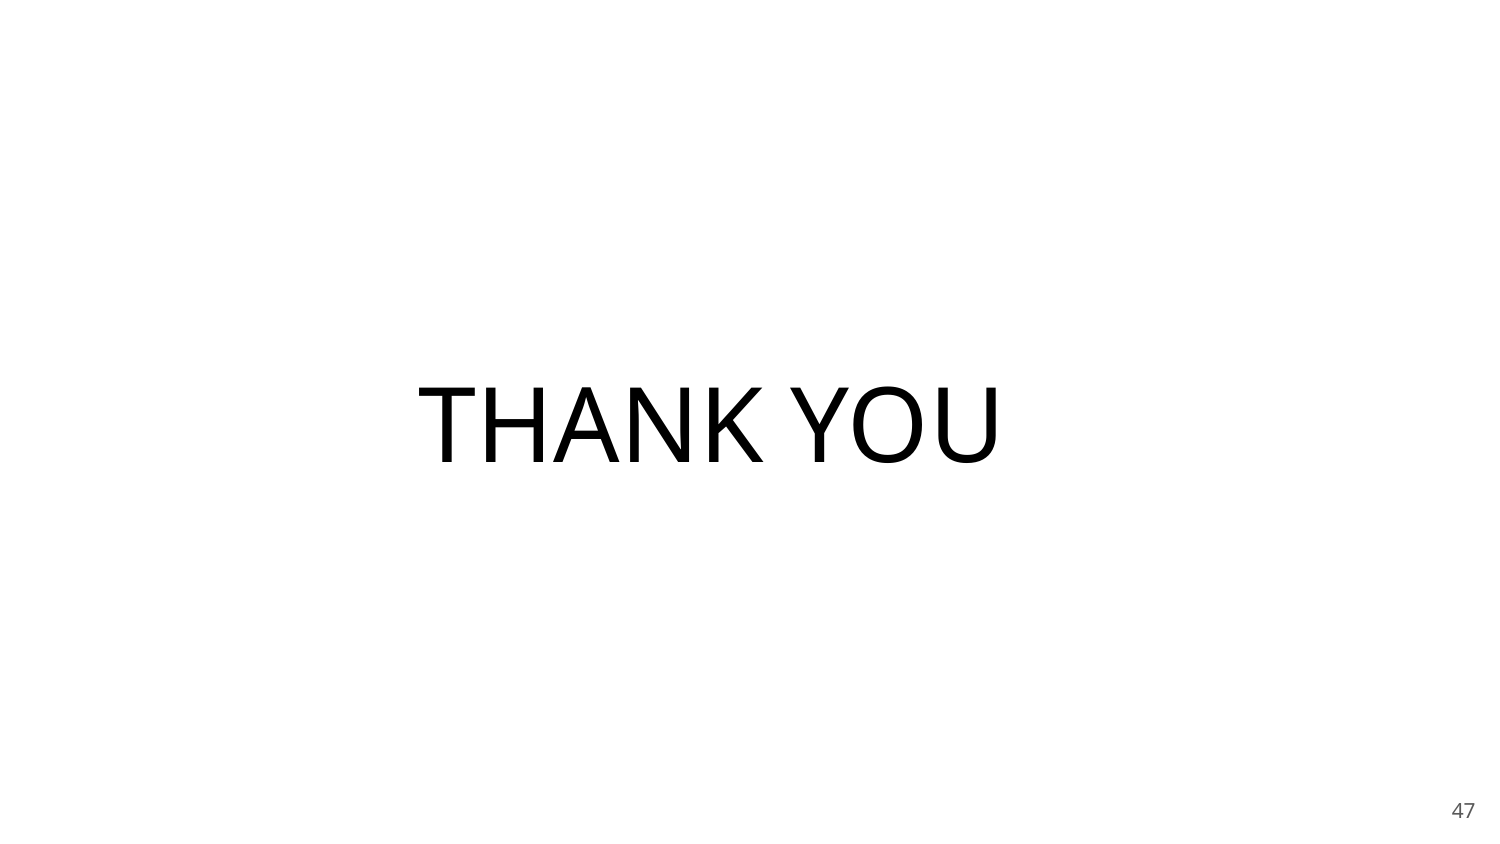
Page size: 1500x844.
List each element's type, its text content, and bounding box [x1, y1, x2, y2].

text_box THANK YOU [403, 343, 1267, 499]
slide_number ‹#› [1400, 779, 1491, 844]
